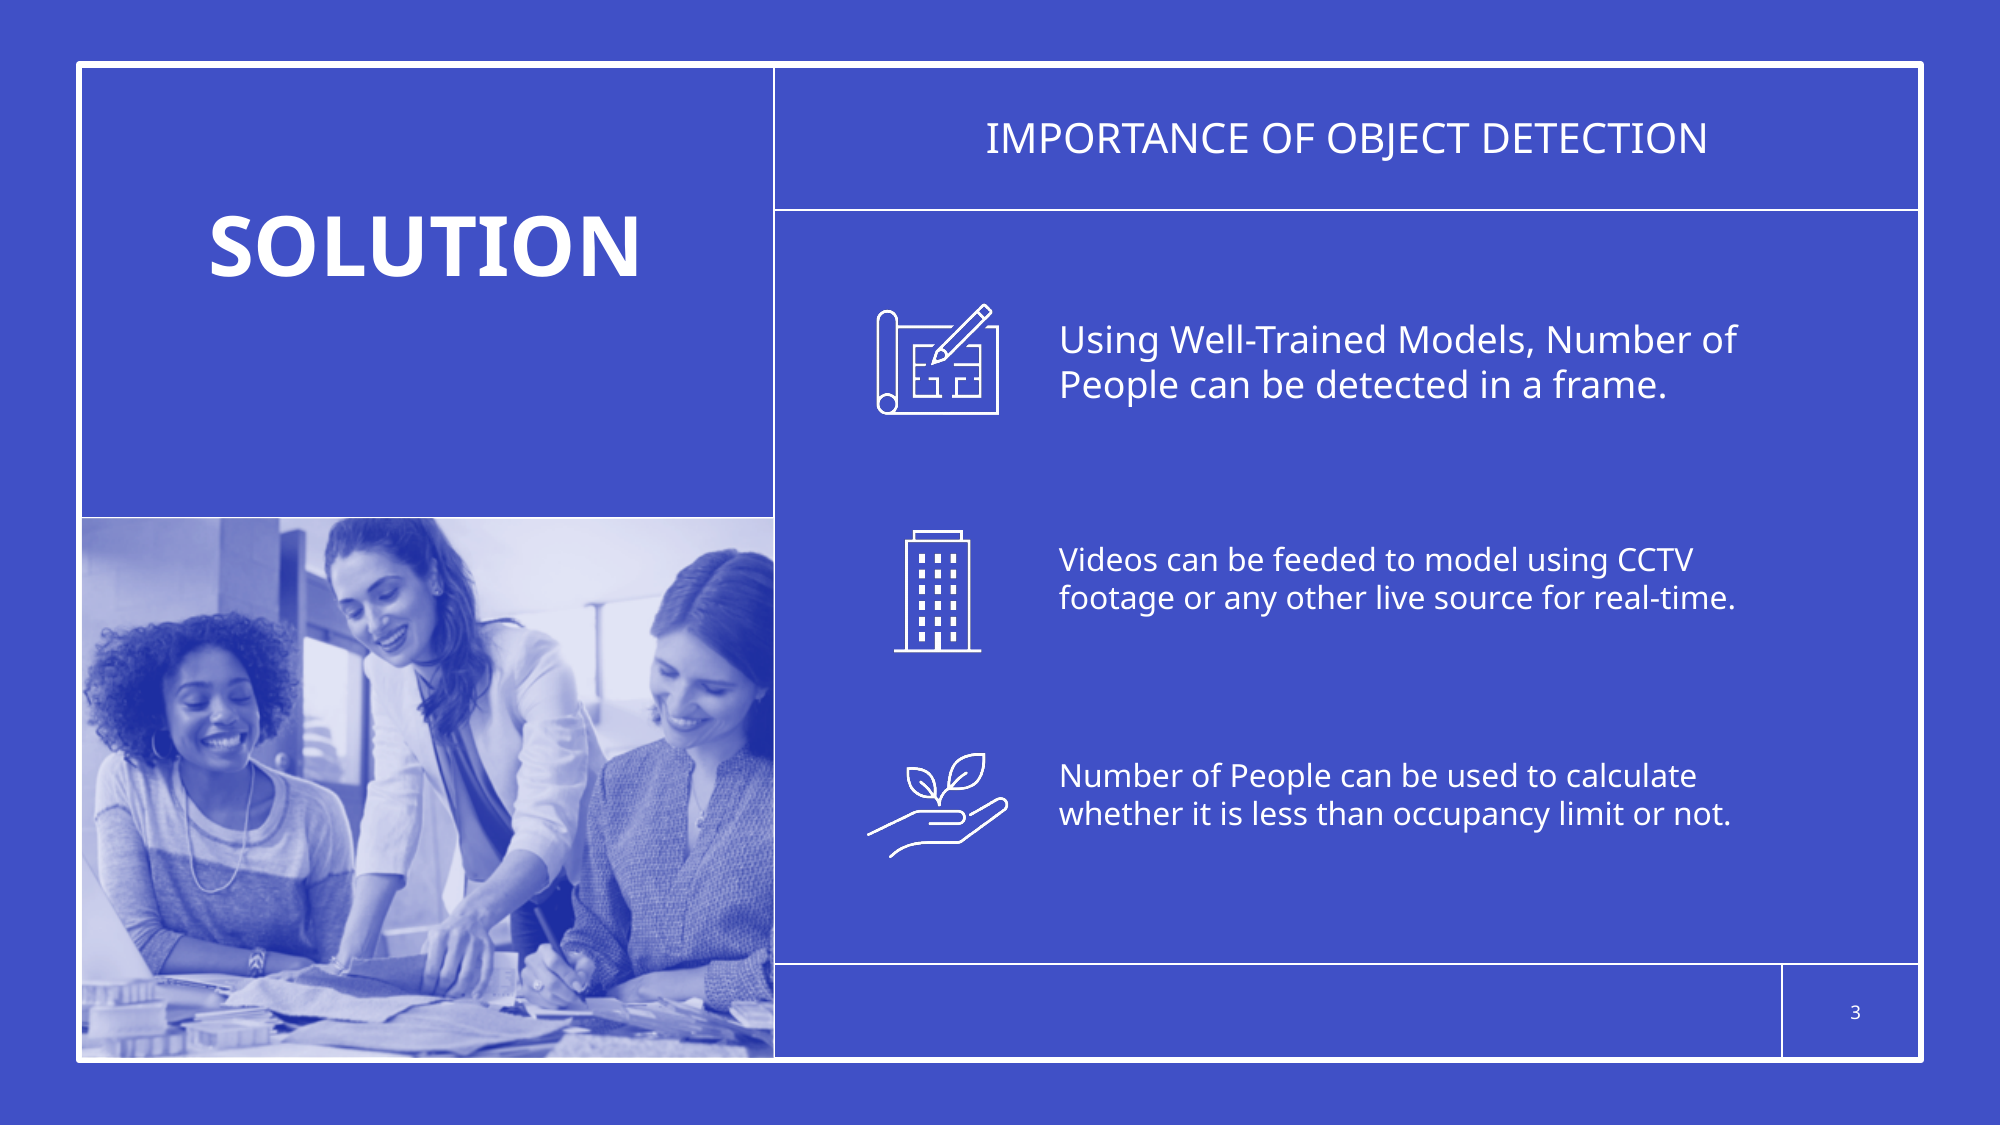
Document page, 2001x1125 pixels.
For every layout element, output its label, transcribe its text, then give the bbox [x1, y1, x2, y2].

list Videos can be feeded to model using CCTV footage or any other live source for real-time. [1044, 532, 1832, 647]
picture [862, 286, 1014, 438]
list Importance of object detection [772, 64, 1923, 210]
title Solution [78, 66, 775, 518]
list Number of People can be used to calculate whether it is less than occupancy limit or not. [1044, 747, 1832, 863]
picture [81, 517, 775, 1059]
picture [862, 513, 1014, 665]
list Using Well-Trained Models, Number of People can be detected in a frame. [1044, 308, 1832, 423]
picture [862, 729, 1014, 881]
slide_number 3 [1798, 983, 1877, 1044]
